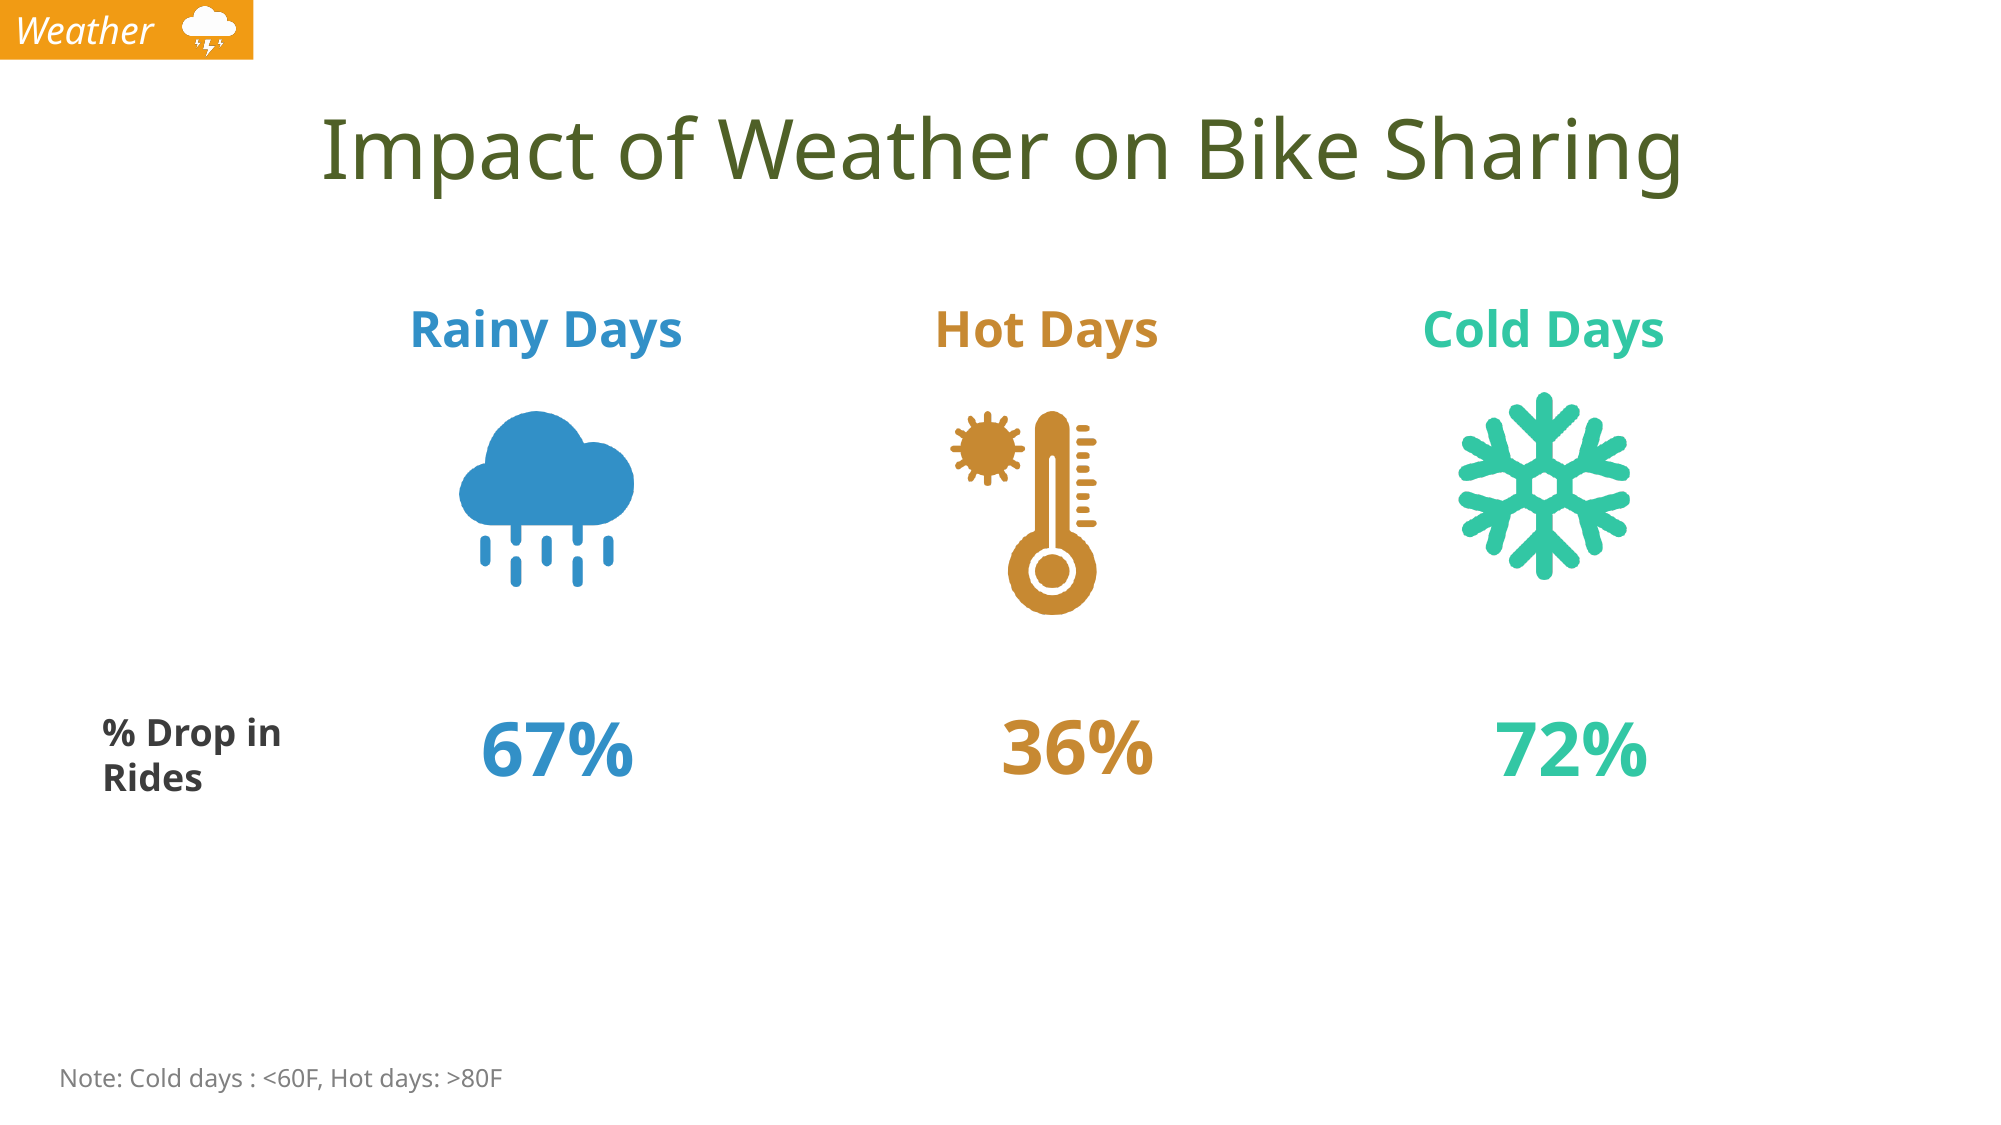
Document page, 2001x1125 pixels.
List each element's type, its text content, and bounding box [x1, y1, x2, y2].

text_box Cold Days [1389, 290, 1699, 366]
picture [458, 411, 634, 587]
text_box Impact of Weather on Bike Sharing [44, 89, 1964, 204]
text_box % Drop in Rides [87, 701, 331, 807]
text_box Note: Cold days : <60F, Hot days: >80F [44, 1055, 1964, 1101]
text_box Weather [0, 0, 165, 60]
text_box 36% [956, 692, 1200, 798]
text_box Hot Days [874, 290, 1220, 366]
picture [1450, 392, 1638, 581]
picture [921, 411, 1125, 615]
text_box 72% [1450, 694, 1694, 799]
text_box Rainy Days [380, 290, 712, 366]
picture [170, 0, 247, 71]
text_box 67% [436, 694, 681, 799]
